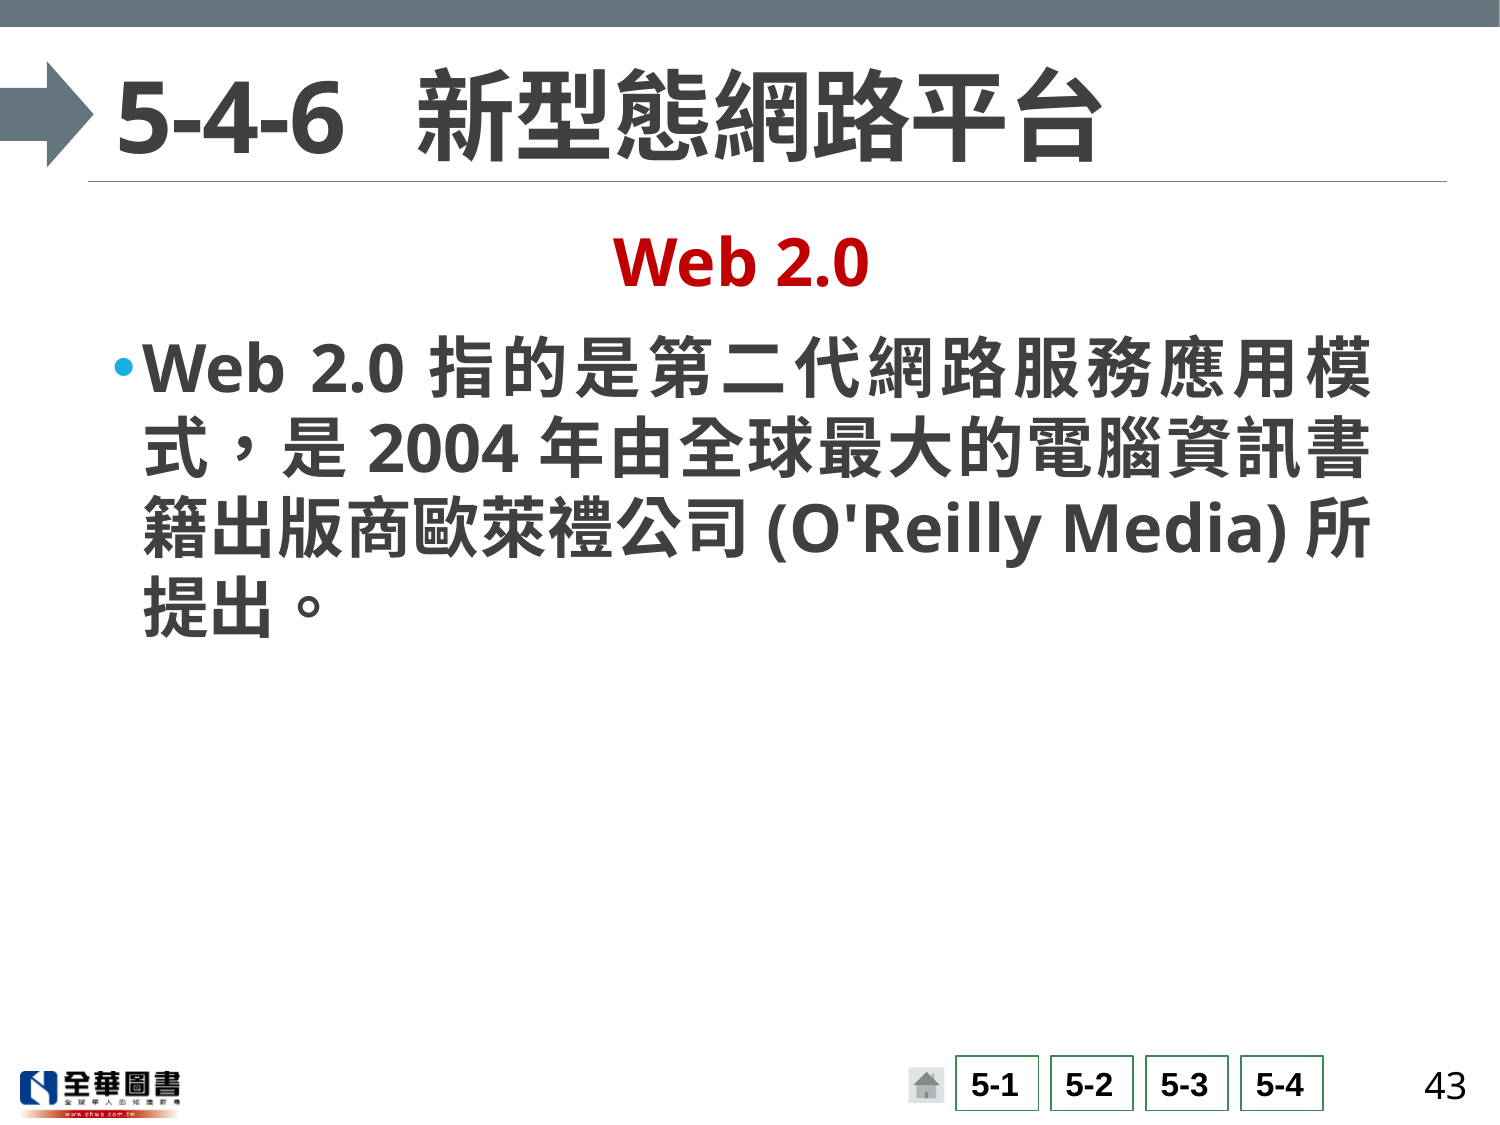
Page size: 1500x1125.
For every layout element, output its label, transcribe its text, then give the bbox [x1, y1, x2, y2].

title 5-4-6 新型態網路平台 [100, 47, 1447, 182]
picture [20, 1071, 180, 1118]
list Web 2.0 Web 2.0指的是第二代網路服務應用模式，是2004年由全球最大的電腦資訊書籍出版商歐萊禮公司(O'Reilly Media)所提出。 [112, 212, 1373, 1024]
slide_number 43 [1320, 1057, 1483, 1118]
